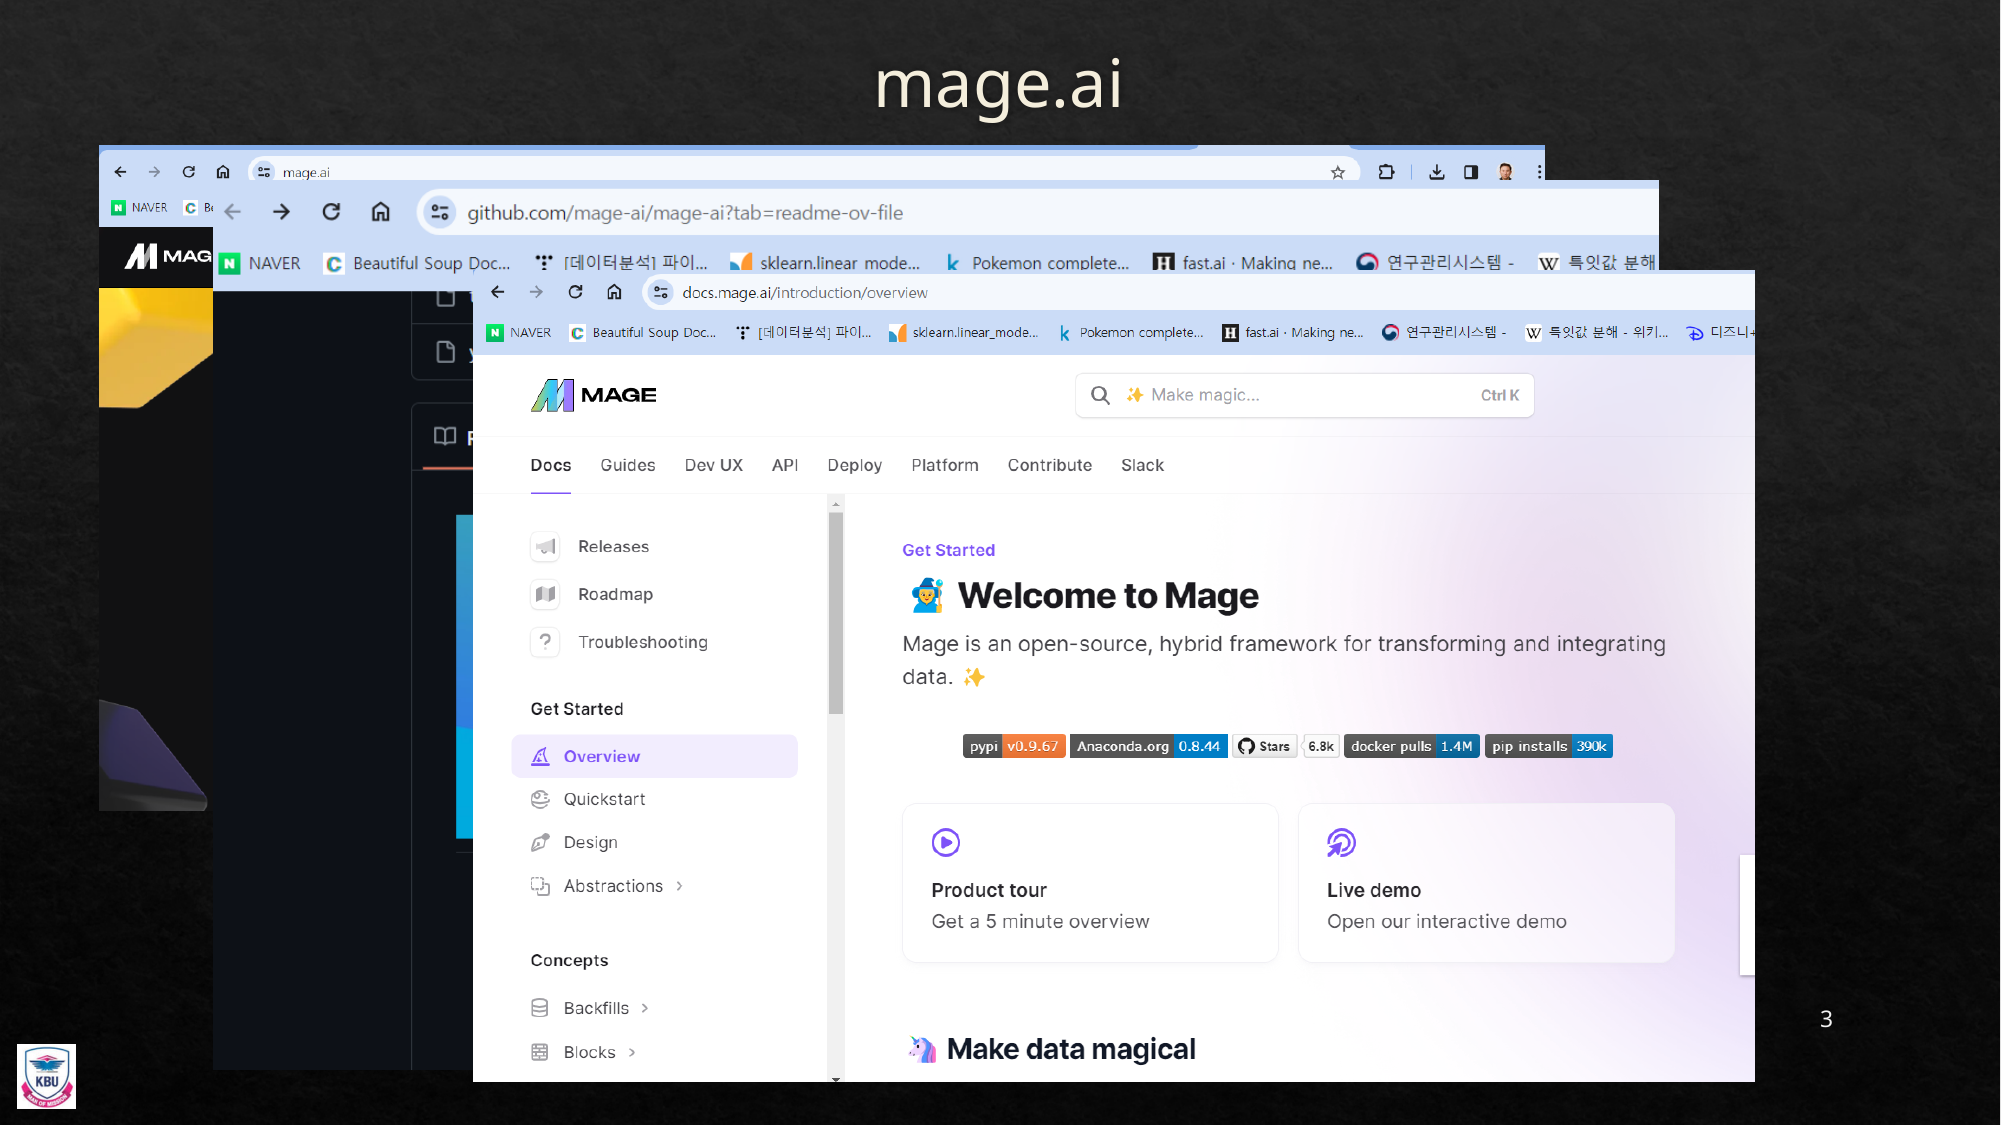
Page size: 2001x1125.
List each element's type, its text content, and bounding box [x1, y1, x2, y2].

slide_number 3 [1764, 990, 1849, 1051]
title mage.ai [149, 22, 1849, 149]
picture [17, 1044, 76, 1109]
picture [99, 144, 1756, 1082]
